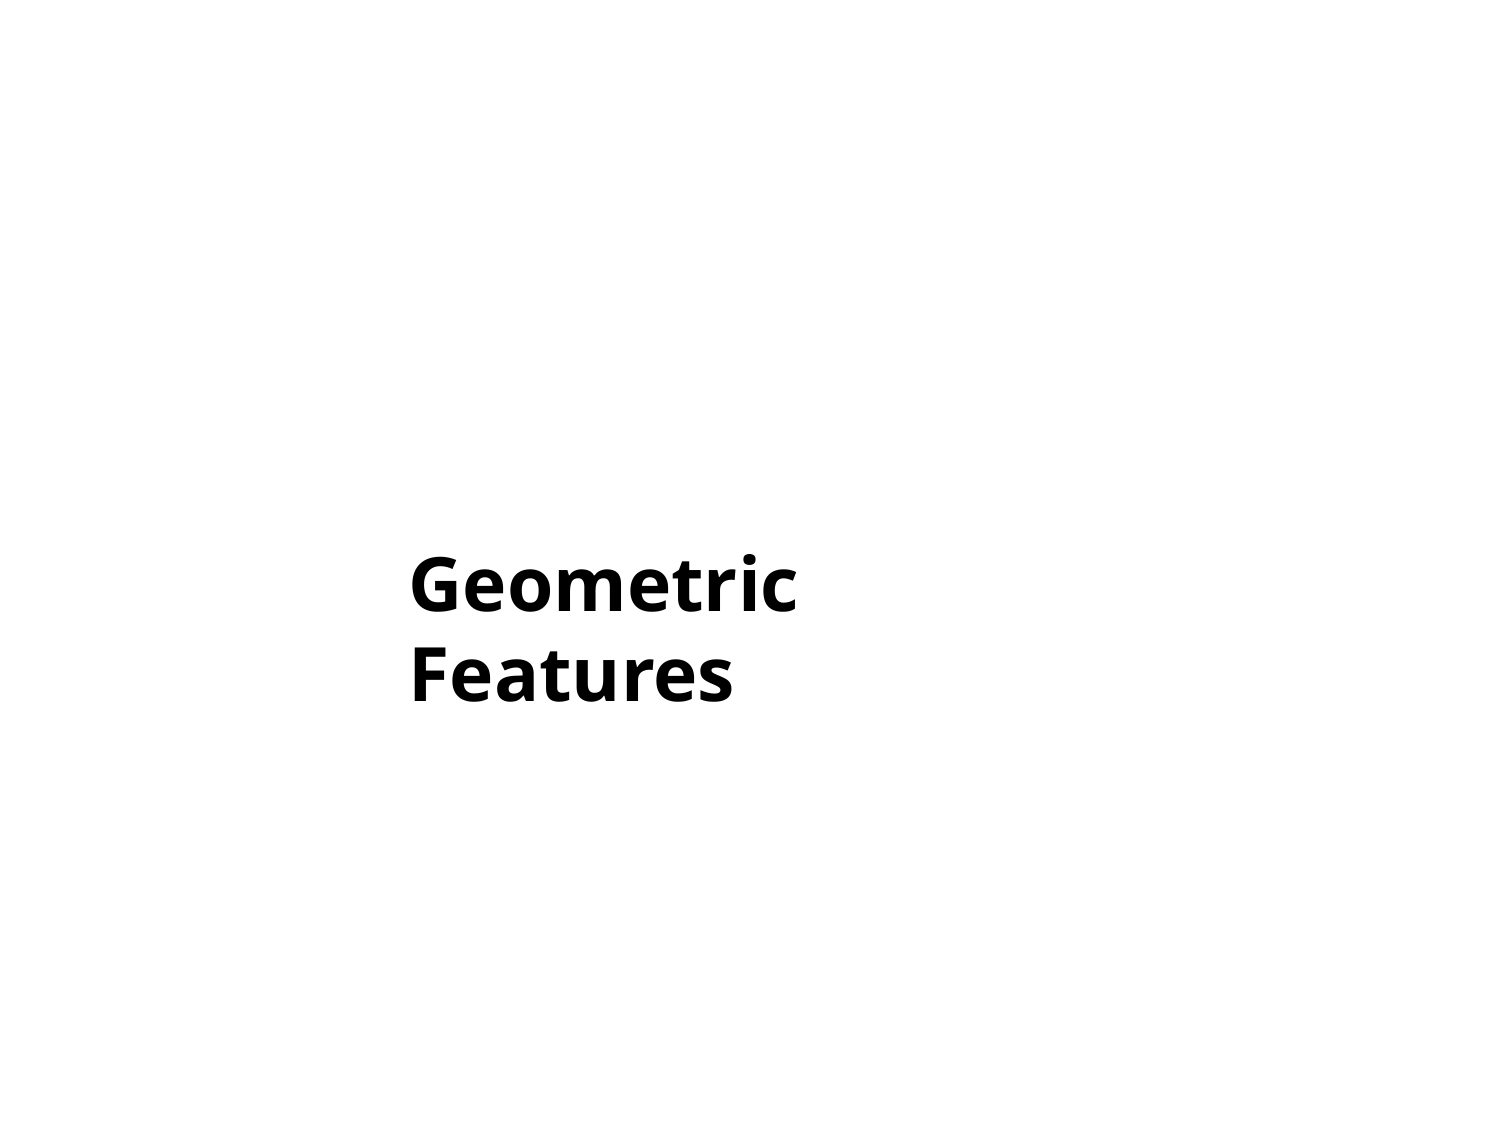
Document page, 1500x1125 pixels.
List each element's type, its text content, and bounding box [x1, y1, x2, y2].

text_box Geometric Features [393, 529, 1125, 725]
